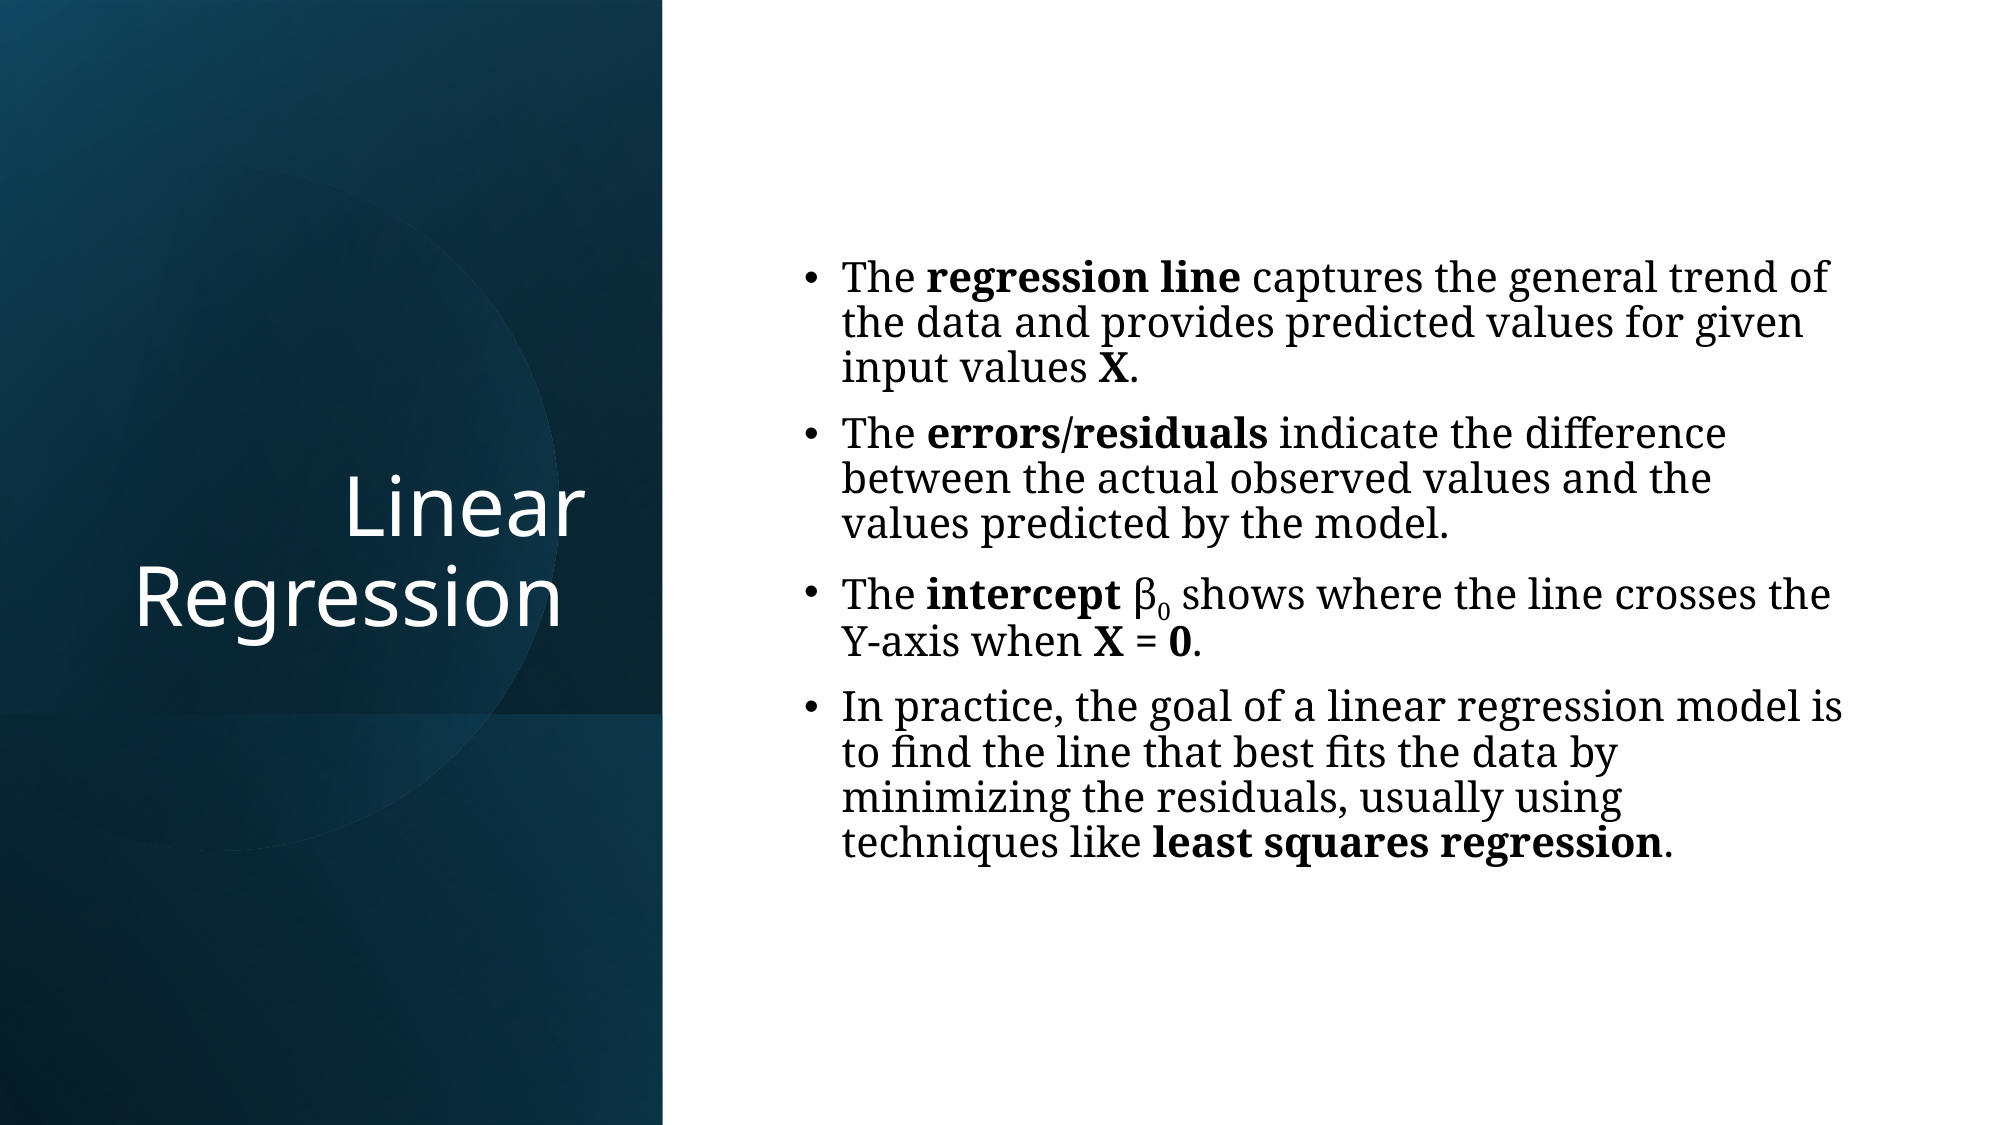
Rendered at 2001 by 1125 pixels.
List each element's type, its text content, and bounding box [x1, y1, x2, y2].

text_box [664, 0, 2000, 1125]
title Linear Regression [76, 96, 602, 652]
text_box [0, 0, 664, 1125]
